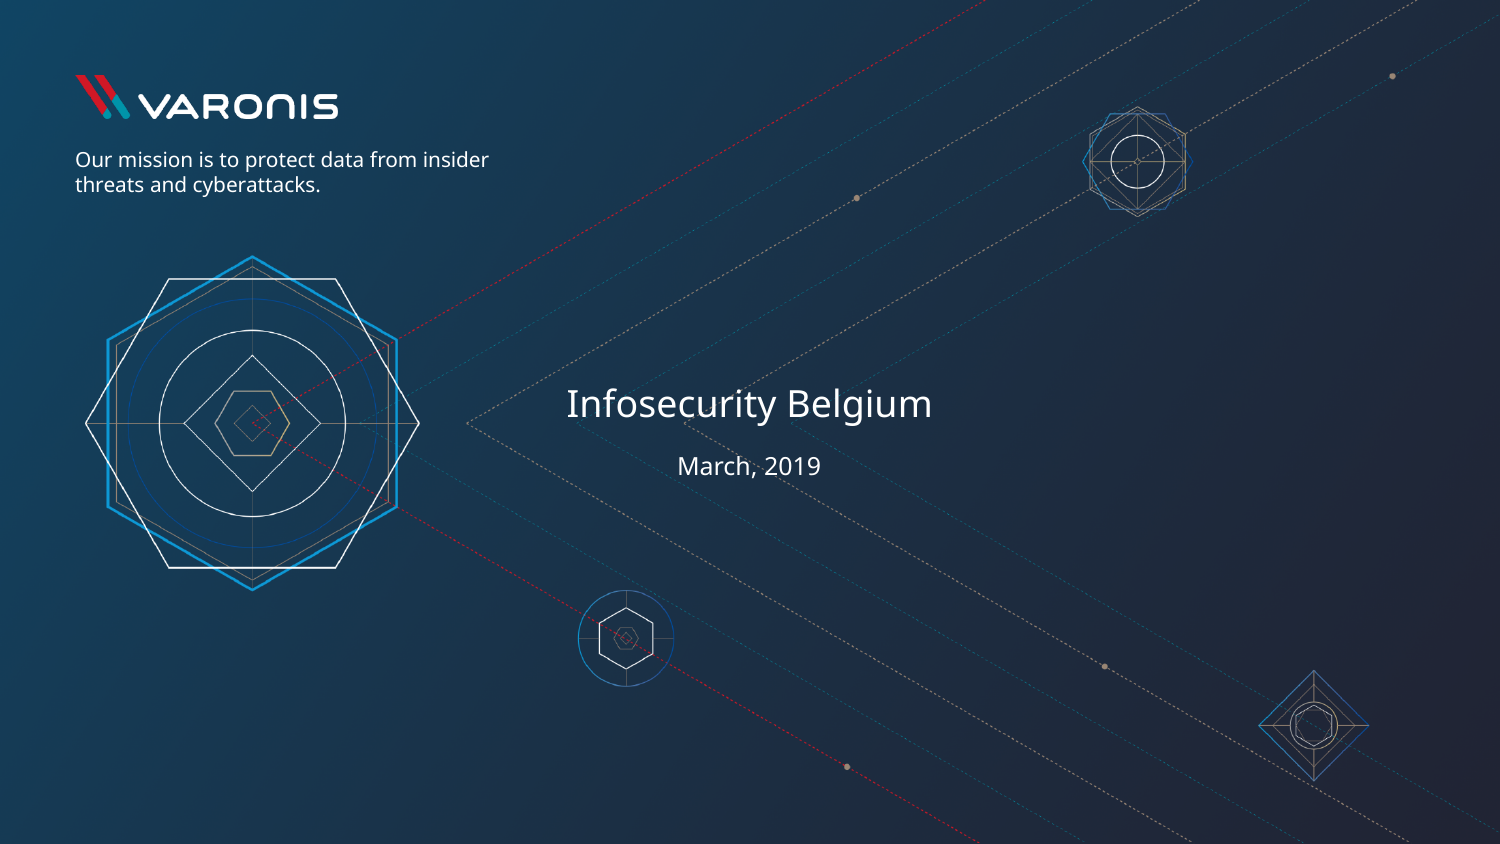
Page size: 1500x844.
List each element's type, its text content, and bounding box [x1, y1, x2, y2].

title Infosecurity Belgium [462, 371, 1038, 434]
picture [0, 0, 1500, 844]
list March, 2019 [464, 446, 1035, 485]
